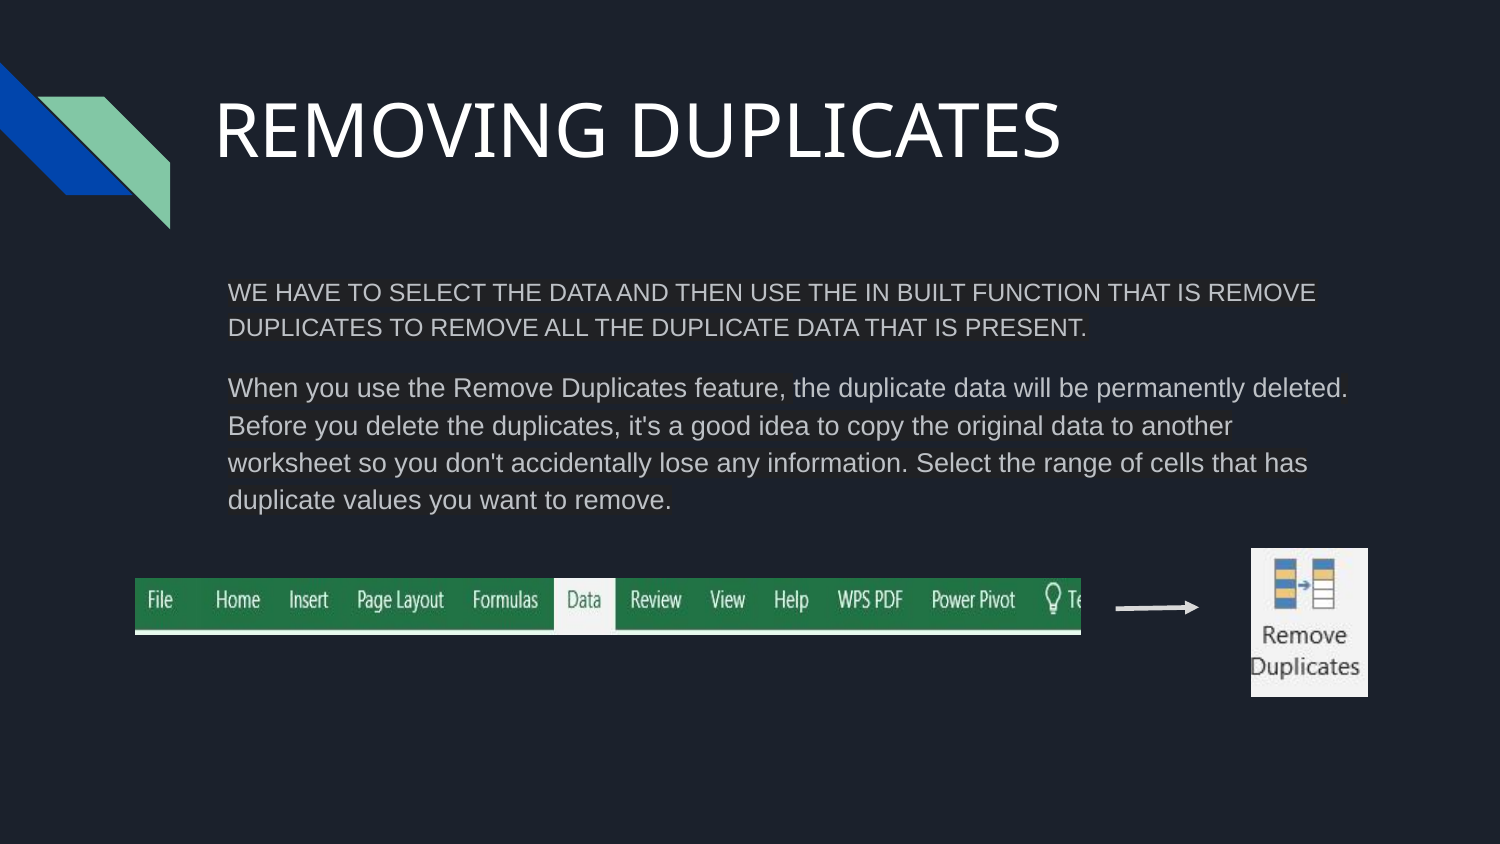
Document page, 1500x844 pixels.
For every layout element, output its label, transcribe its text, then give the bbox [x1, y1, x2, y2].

picture [1251, 547, 1368, 697]
title REMOVING DUPLICATES [198, 67, 1353, 218]
list WE HAVE TO SELECT THE DATA AND THEN USE THE IN BUILT FUNCTION THAT IS REMOVE DUPLICATES TO REMOVE ALL THE DUPLICATE DATA THAT IS PRESENT. When you use the Remove Duplicates feature, the duplicate data will be permanently deleted. Before you delete the duplicates, it's a good idea to copy the original data to another worksheet so you don't accidentally lose any information. Select the range of cells that has duplicate values you want to remove. [212, 257, 1368, 539]
picture [391, 389, 508, 539]
picture [135, 578, 1081, 635]
